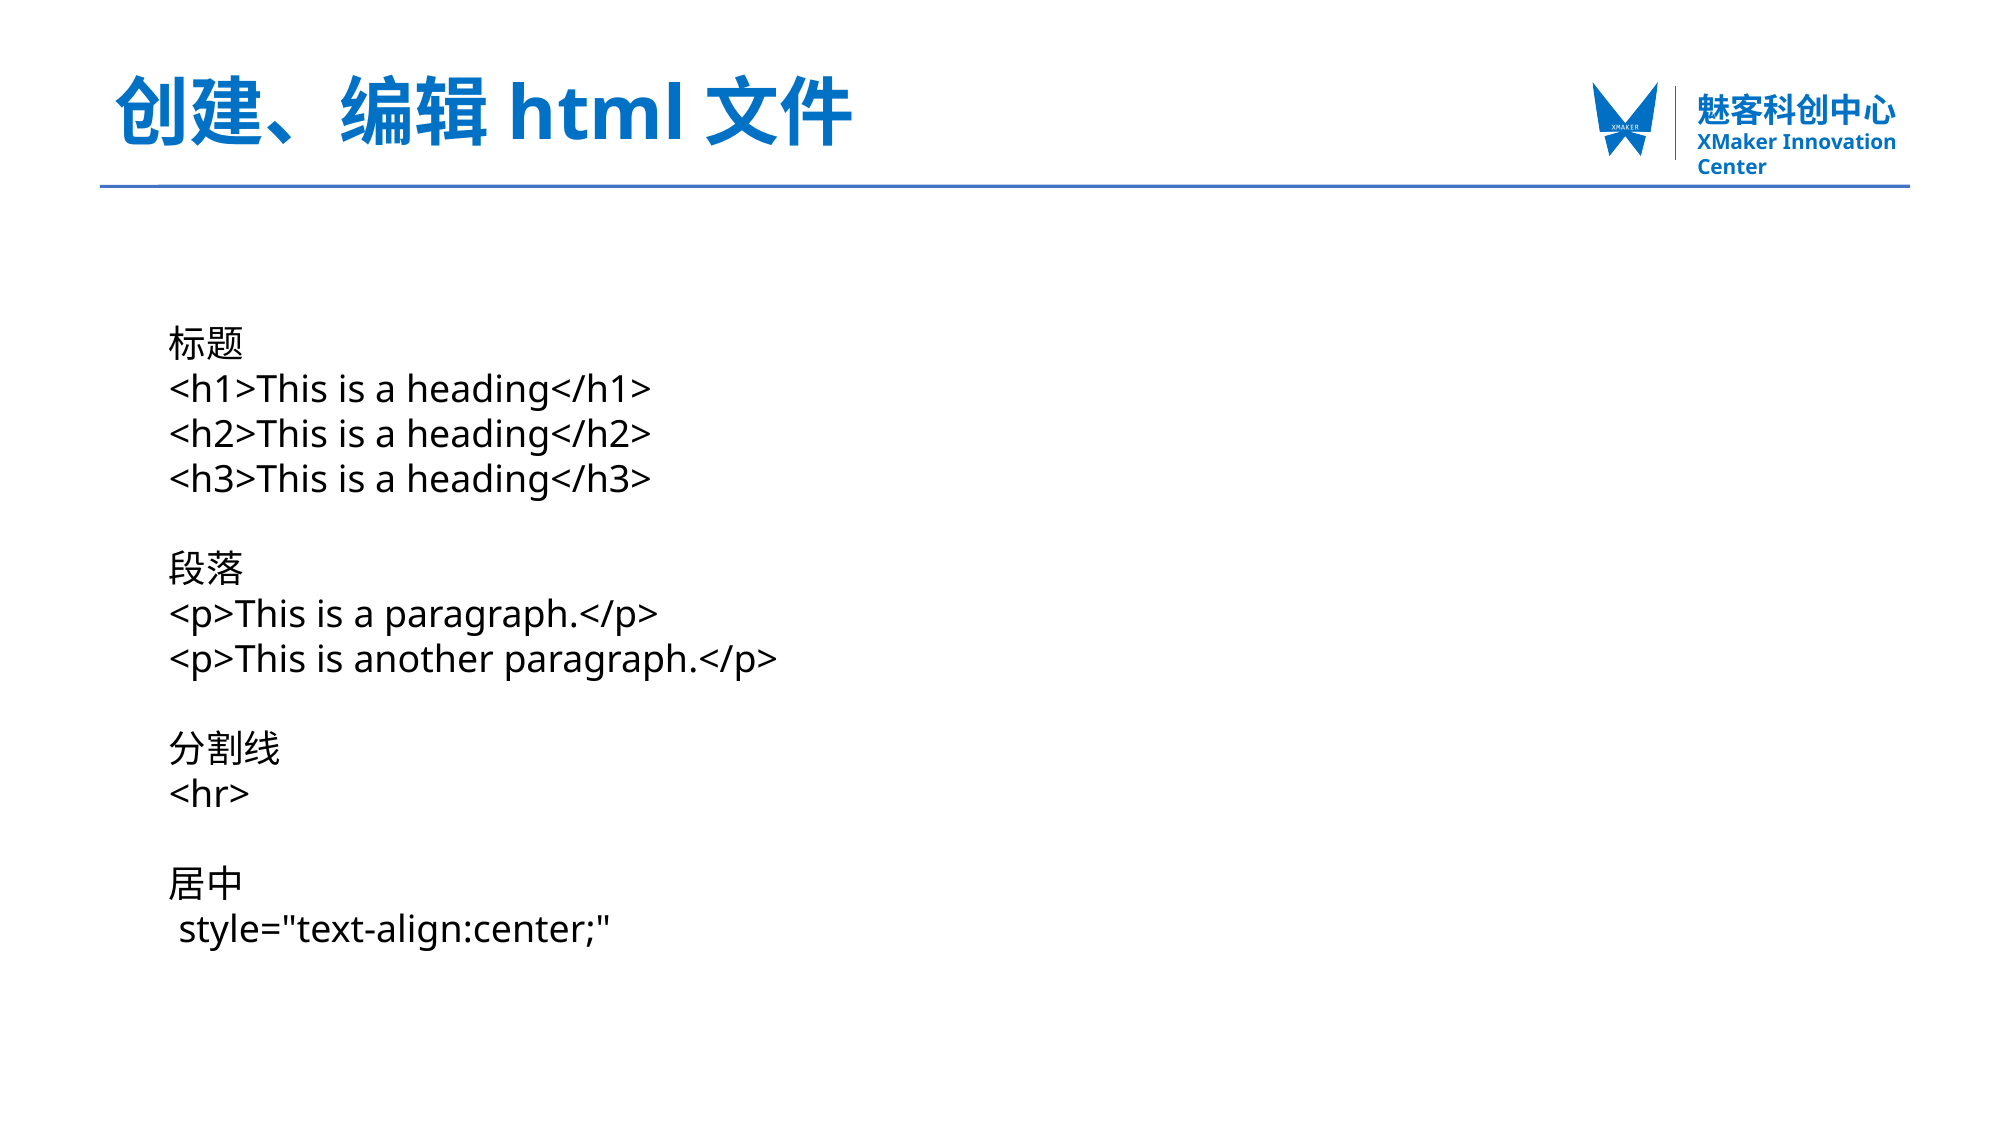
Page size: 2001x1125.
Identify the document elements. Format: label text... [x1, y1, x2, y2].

text_box 标题 <h1>This is a heading</h1> <h2>This is a heading</h2> <h3>This is a heading</h3> 段落 <p>This is a paragraph.</p> <p>This is another paragraph.</p> 分割线 <hr> 居中 style="text-align:center;" [153, 312, 1154, 958]
title 创建、编辑html文件 [99, 6, 1961, 225]
